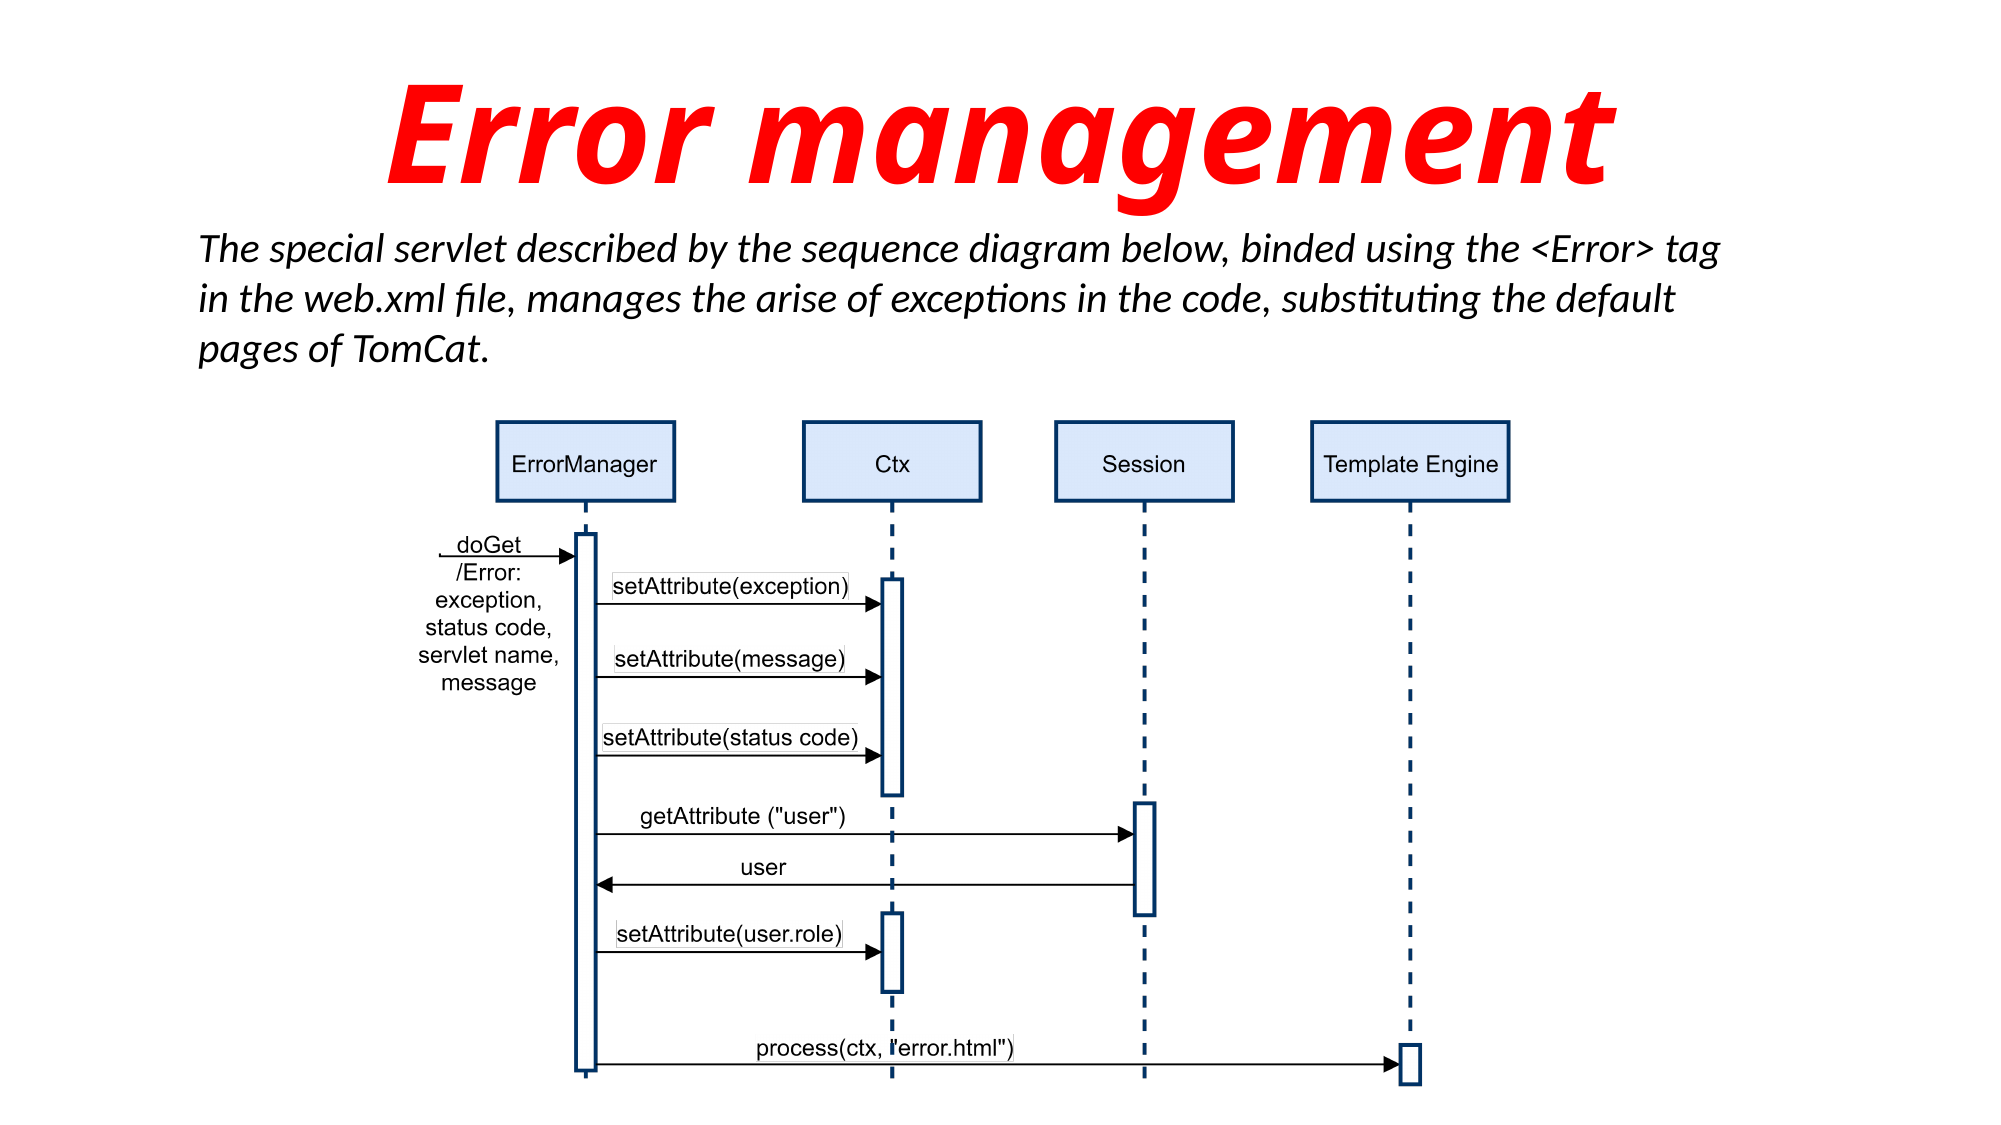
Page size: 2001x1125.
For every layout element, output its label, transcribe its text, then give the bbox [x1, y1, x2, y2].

picture [418, 419, 1512, 1091]
title Error management [137, 29, 1863, 248]
text_box The special servlet described by the sequence diagram below, binded using the <Error> tag in the web.xml file, manages the arise of exceptions in the code, substituting the default pages of TomCat. [183, 213, 1769, 378]
